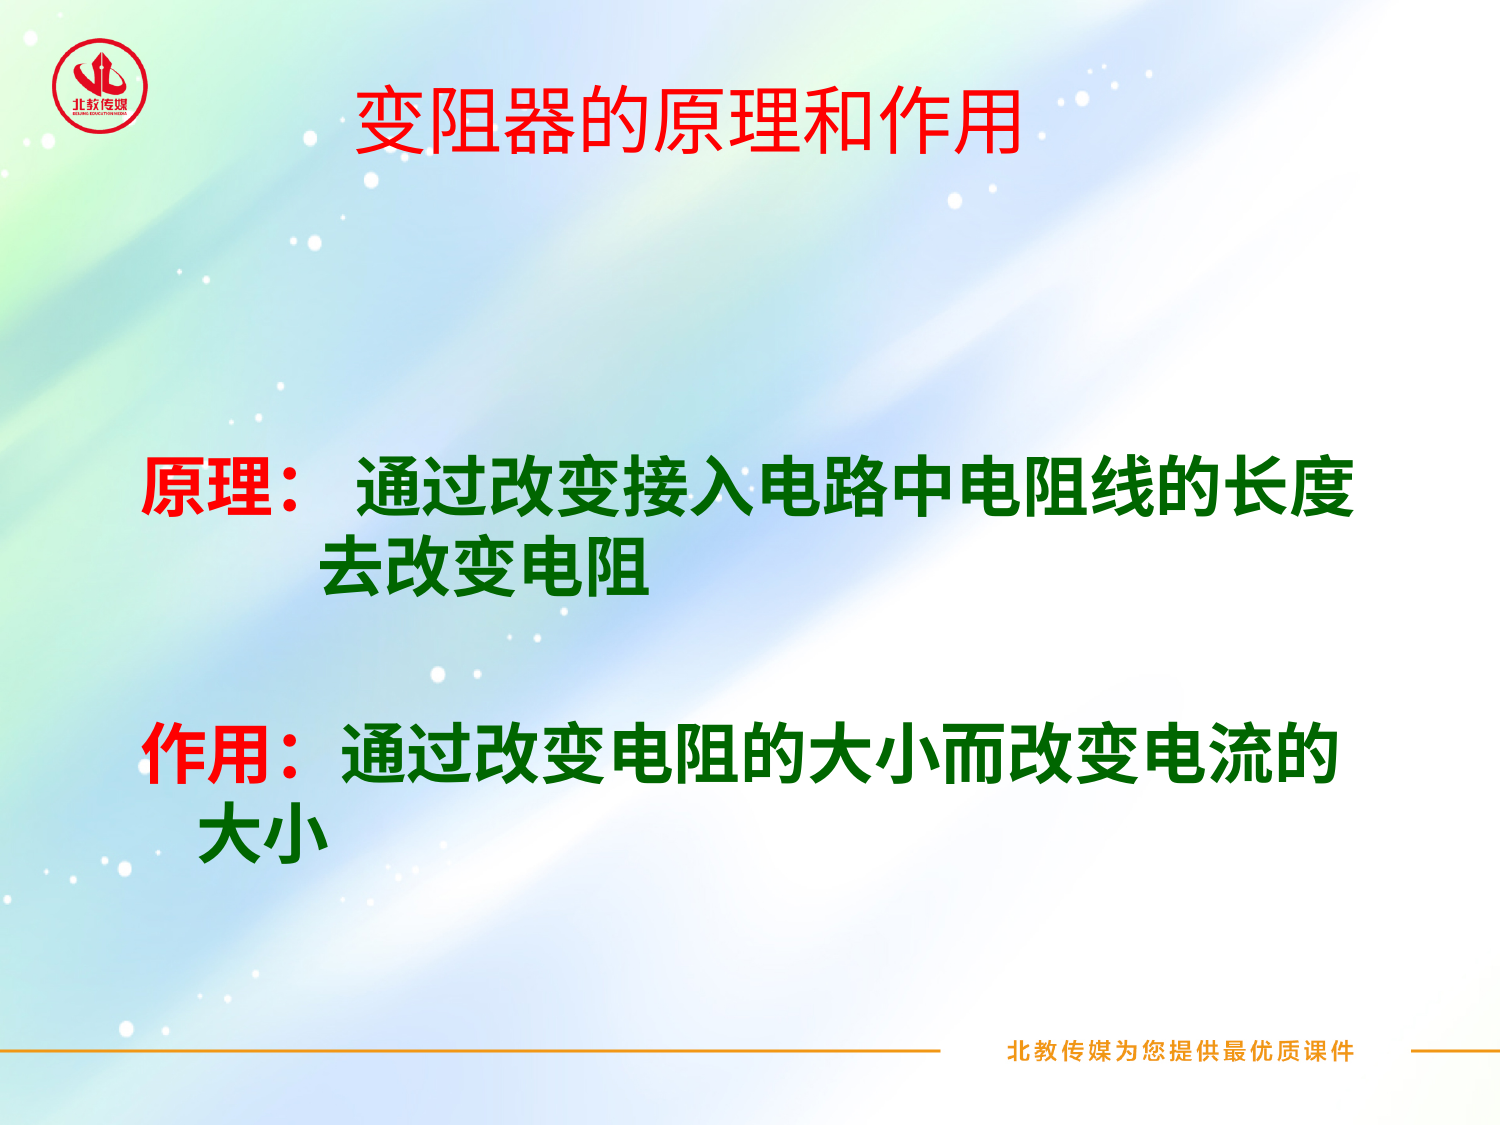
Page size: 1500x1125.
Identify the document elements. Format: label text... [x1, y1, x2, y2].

title 变阻器的原理和作用 [337, 62, 1148, 175]
list 原理： 通过改变接入电路中电阻线的长度 去改变电阻 作用：通过改变电阻的大小而改变电流的大小 [125, 437, 1400, 925]
picture [0, 0, 1500, 1125]
